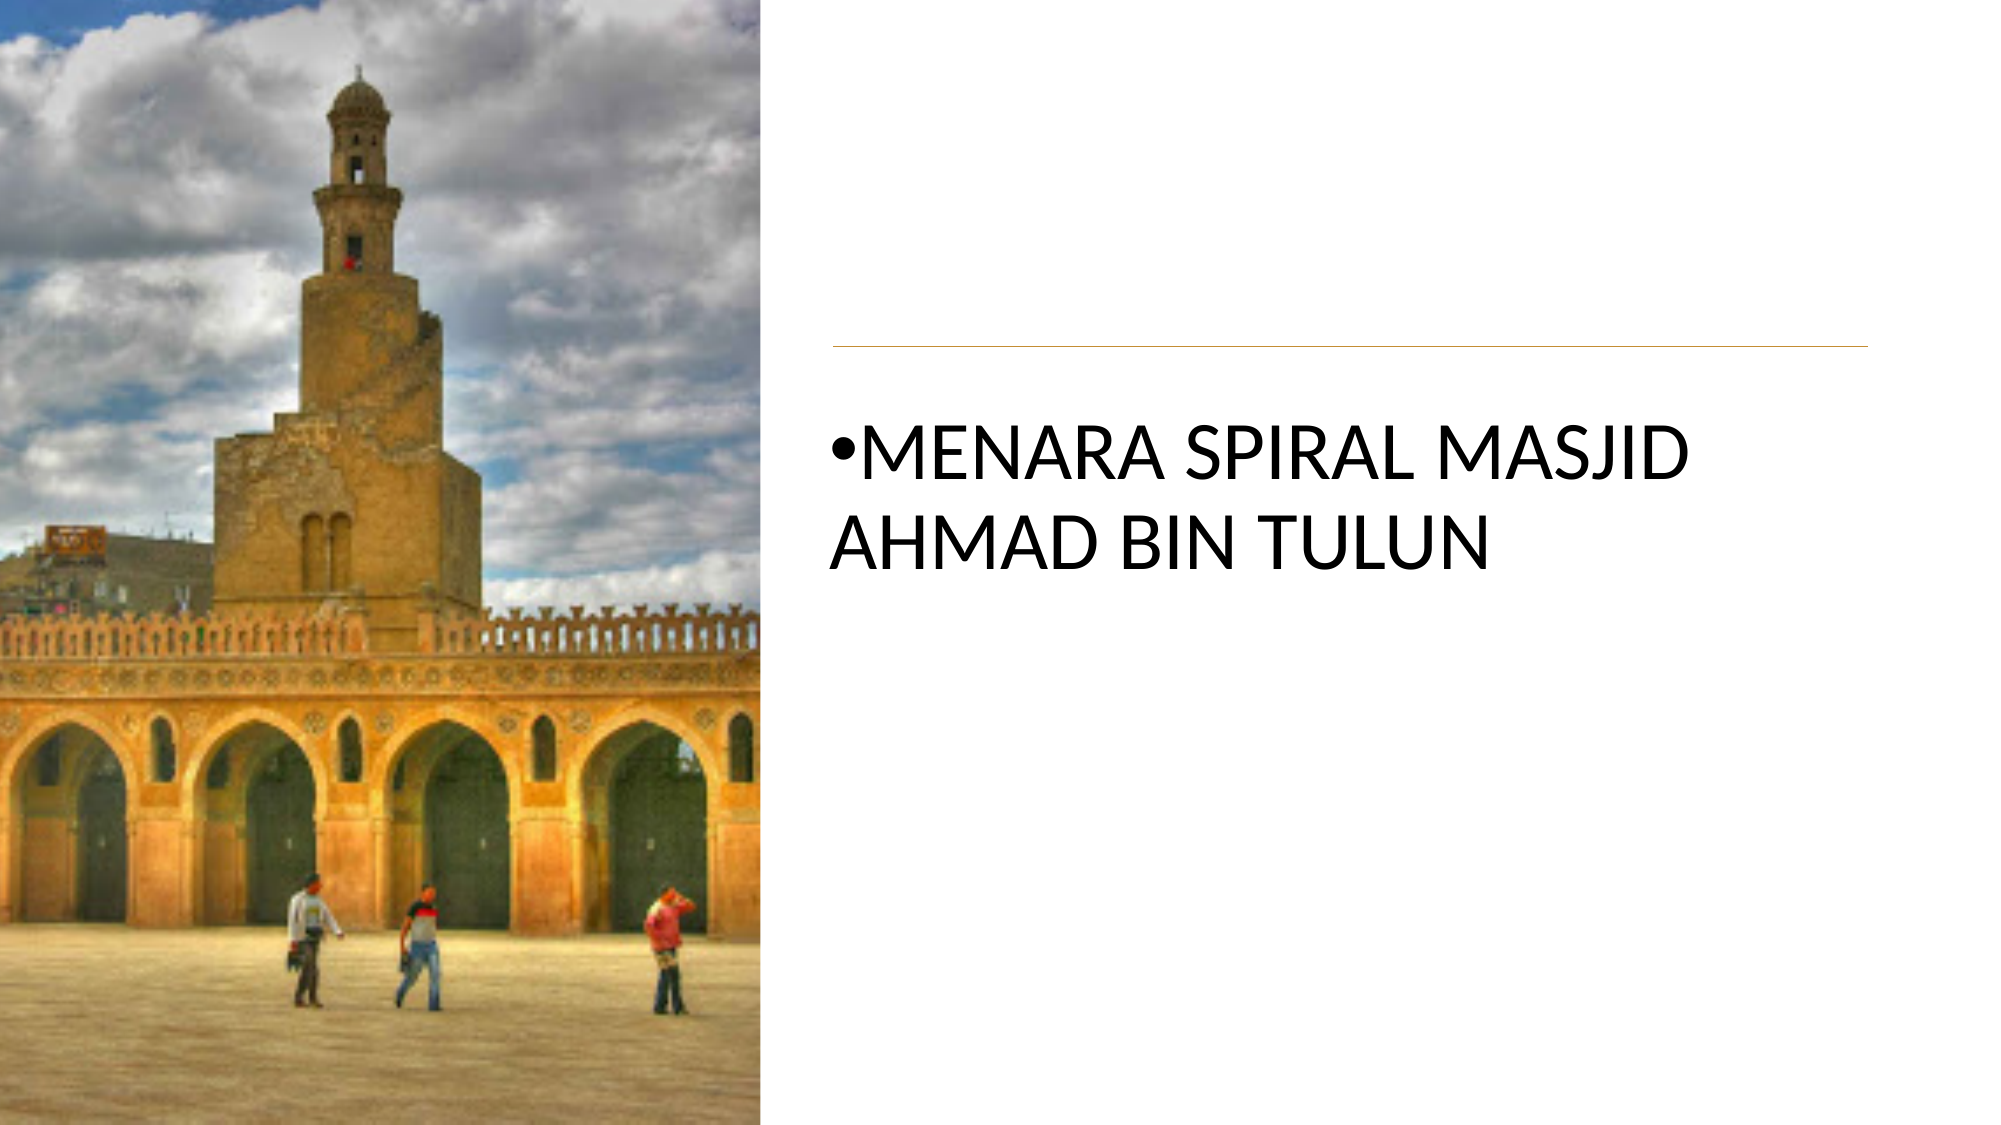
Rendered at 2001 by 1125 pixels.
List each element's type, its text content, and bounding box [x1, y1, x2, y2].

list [0, 0, 761, 1125]
list MENARA SPIRAL MASJID AHMAD BIN TULUN [814, 399, 1895, 1021]
